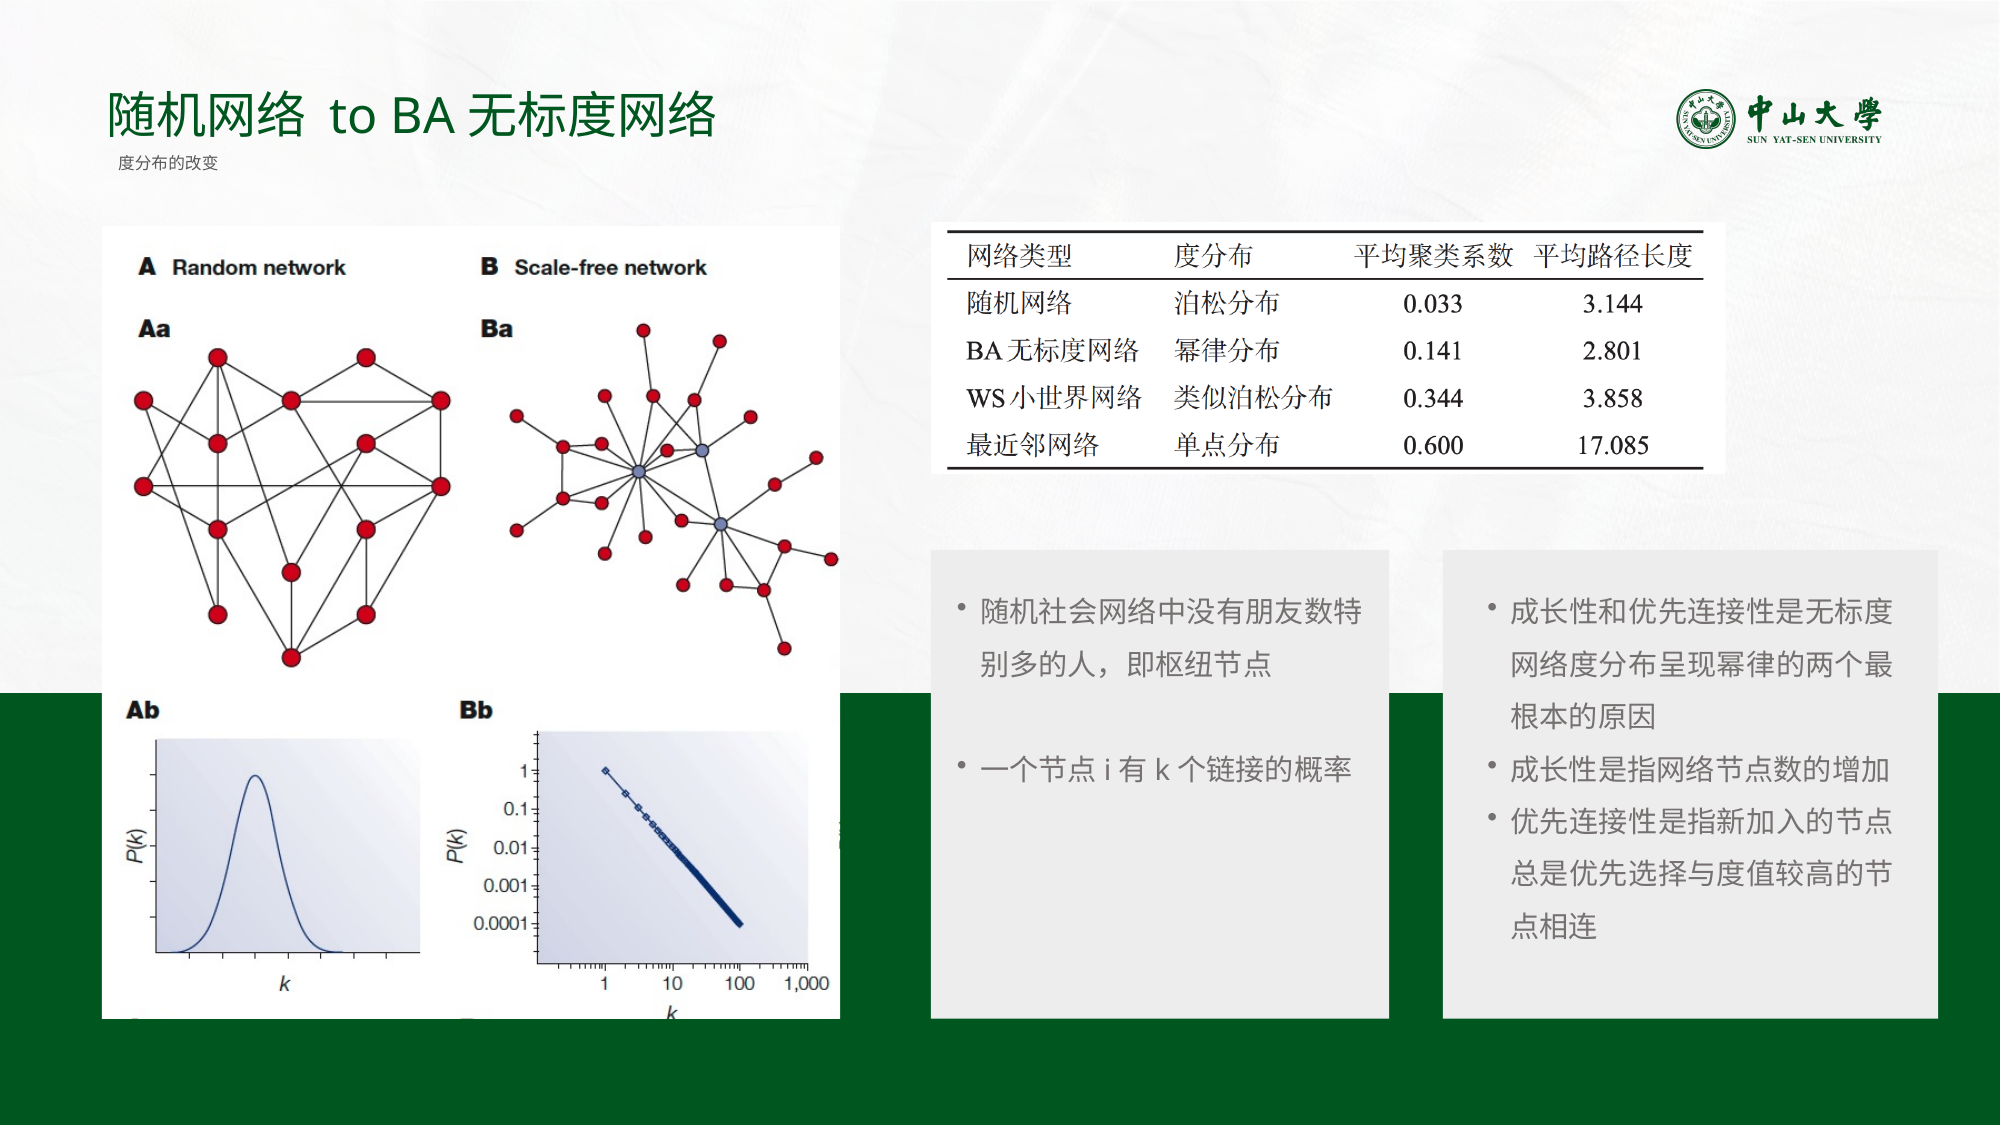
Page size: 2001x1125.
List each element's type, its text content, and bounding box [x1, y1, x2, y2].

text_box [1442, 549, 1939, 1019]
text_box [109, 75, 714, 184]
text_box 成长性和优先连接性是无标度网络度分布呈现幂律的两个最根本的原因 成长性是指网络节点数的增加 优先连接性是指新加入的节点总是优先选择与度值较高的节点相连 [1479, 568, 1902, 951]
text_box [930, 549, 1390, 1019]
picture [0, 0, 2001, 1125]
text_box [0, 693, 2000, 1125]
